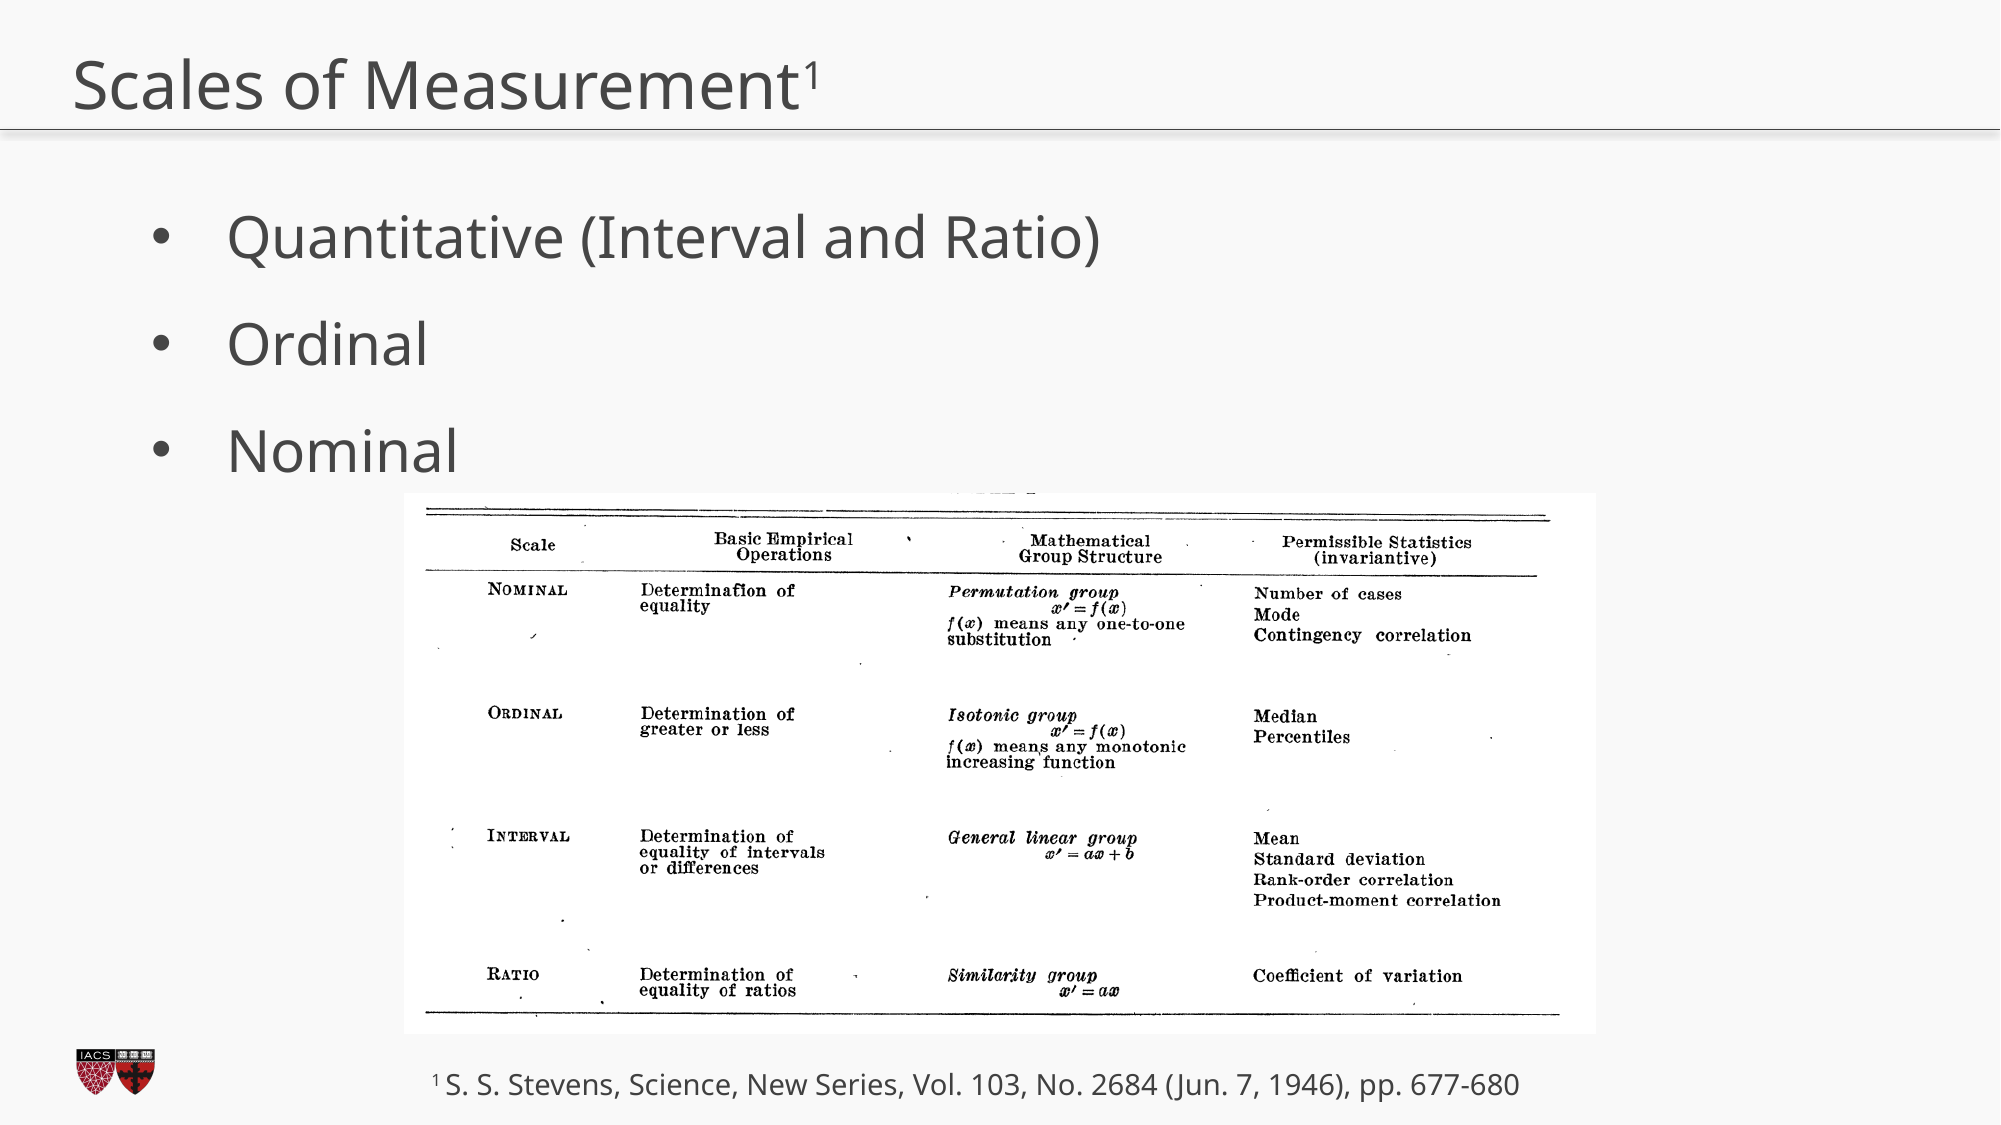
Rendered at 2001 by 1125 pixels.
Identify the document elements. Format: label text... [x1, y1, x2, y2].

picture [404, 493, 1596, 1034]
text_box 1 S. S. Stevens, Science, New Series, Vol. 103, No. 2684 (Jun. 7, 1946), pp. 677-680 [416, 1058, 1536, 1125]
title Scales of Measurement1 [57, 35, 1943, 162]
picture [75, 1049, 155, 1095]
list Quantitative (Interval and Ratio) Ordinal Nominal [136, 193, 1918, 540]
